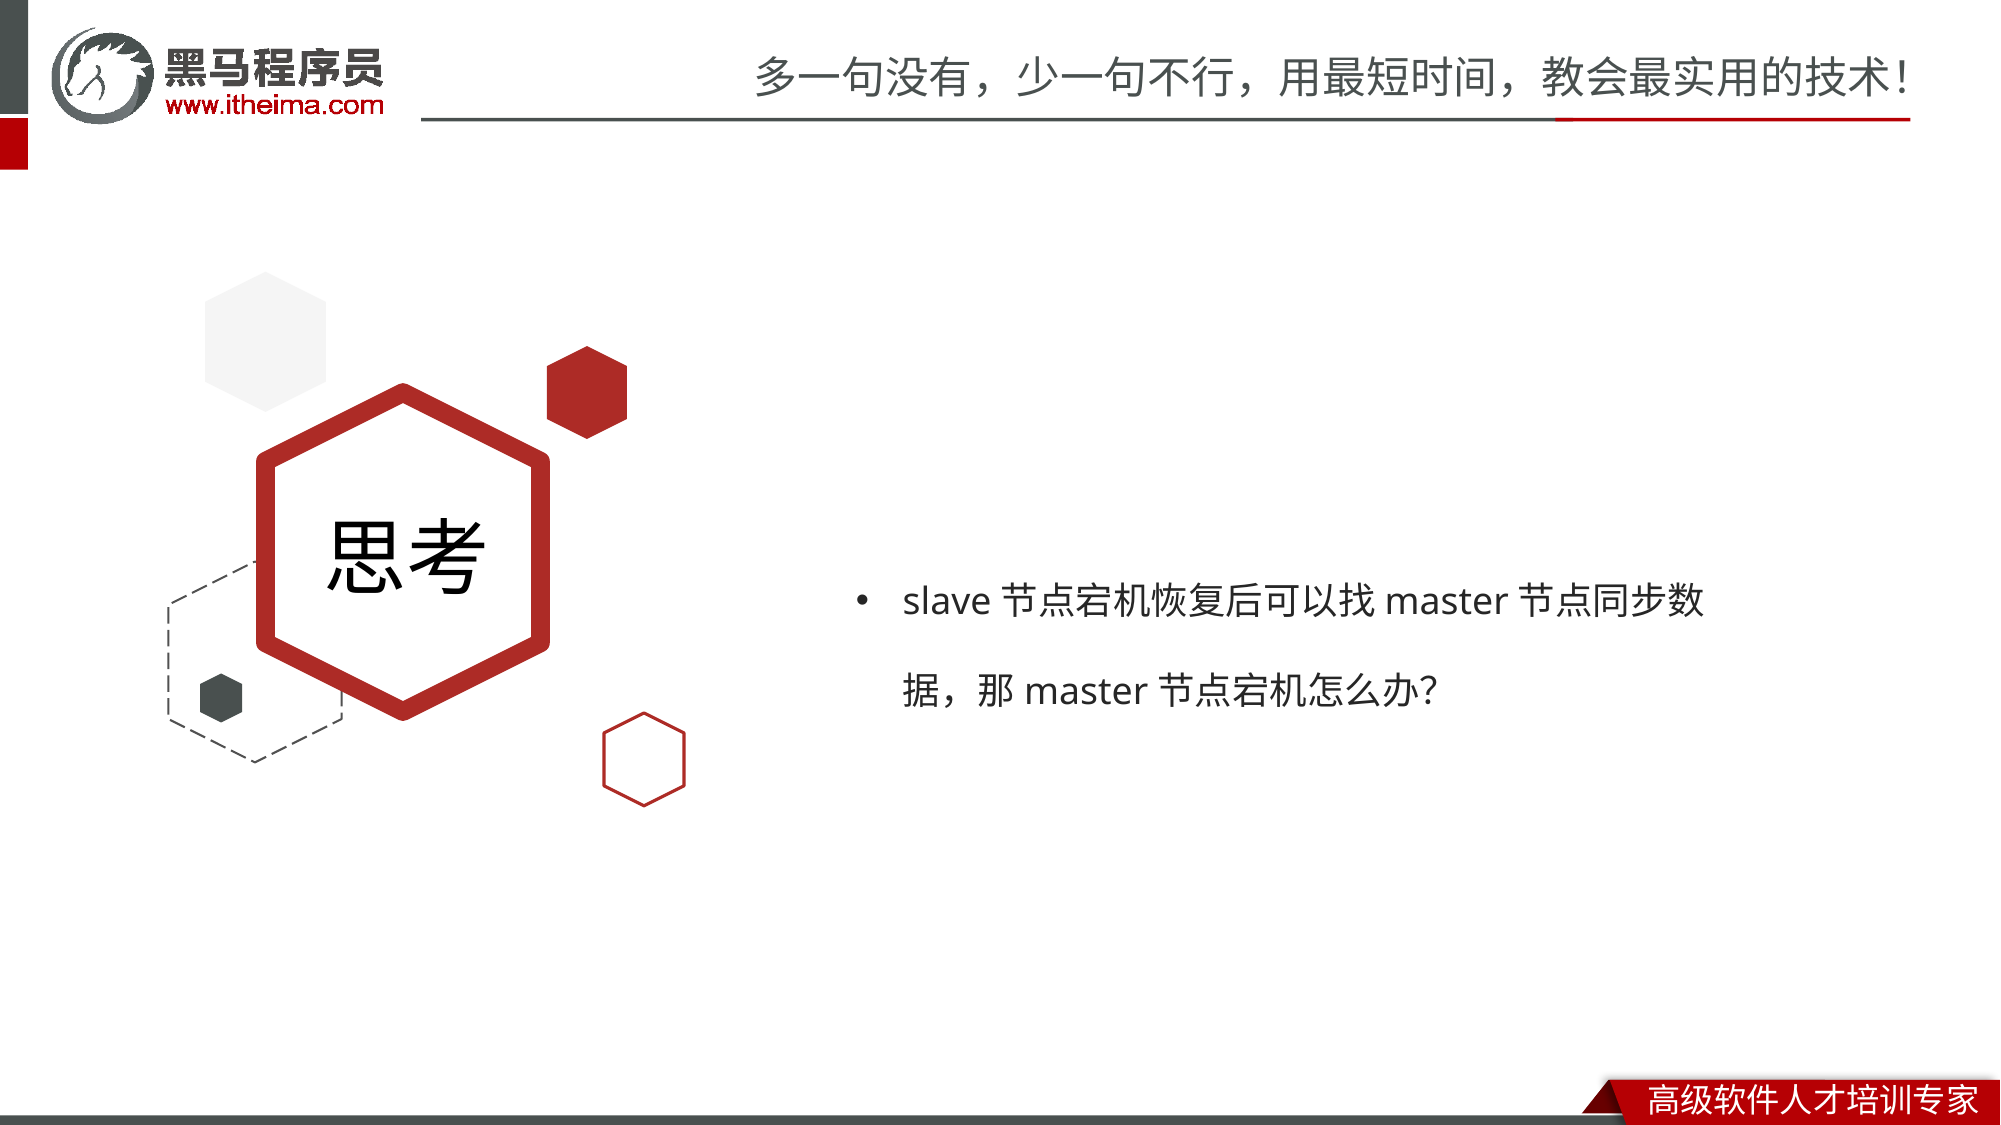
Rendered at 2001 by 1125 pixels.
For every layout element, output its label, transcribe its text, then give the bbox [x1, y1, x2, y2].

picture [50, 26, 384, 125]
list slave节点宕机恢复后可以找master节点同步数据，那master节点宕机怎么办？ [841, 235, 1786, 1009]
